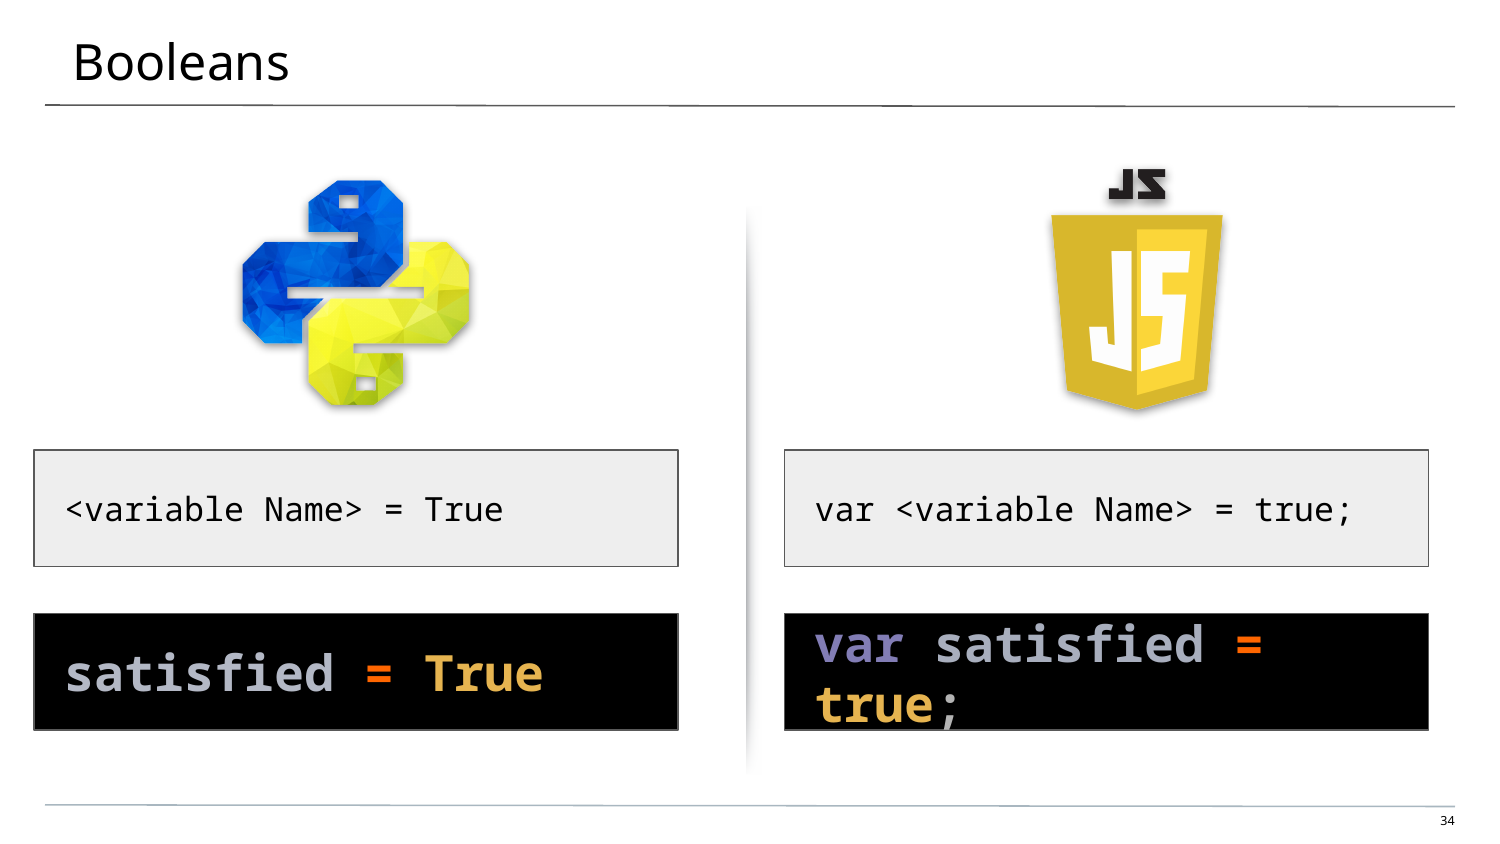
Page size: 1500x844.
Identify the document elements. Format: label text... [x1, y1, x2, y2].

text_box <variable Name> = True [34, 449, 678, 567]
picture [693, 193, 830, 796]
picture [1051, 169, 1224, 410]
picture [231, 169, 481, 410]
text_box var <variable Name> = true; [833, 449, 1429, 567]
text_box satisfied = True [34, 613, 678, 731]
title Booleans [0, 0, 1500, 88]
text_box var satisfied = true; [833, 613, 1429, 731]
